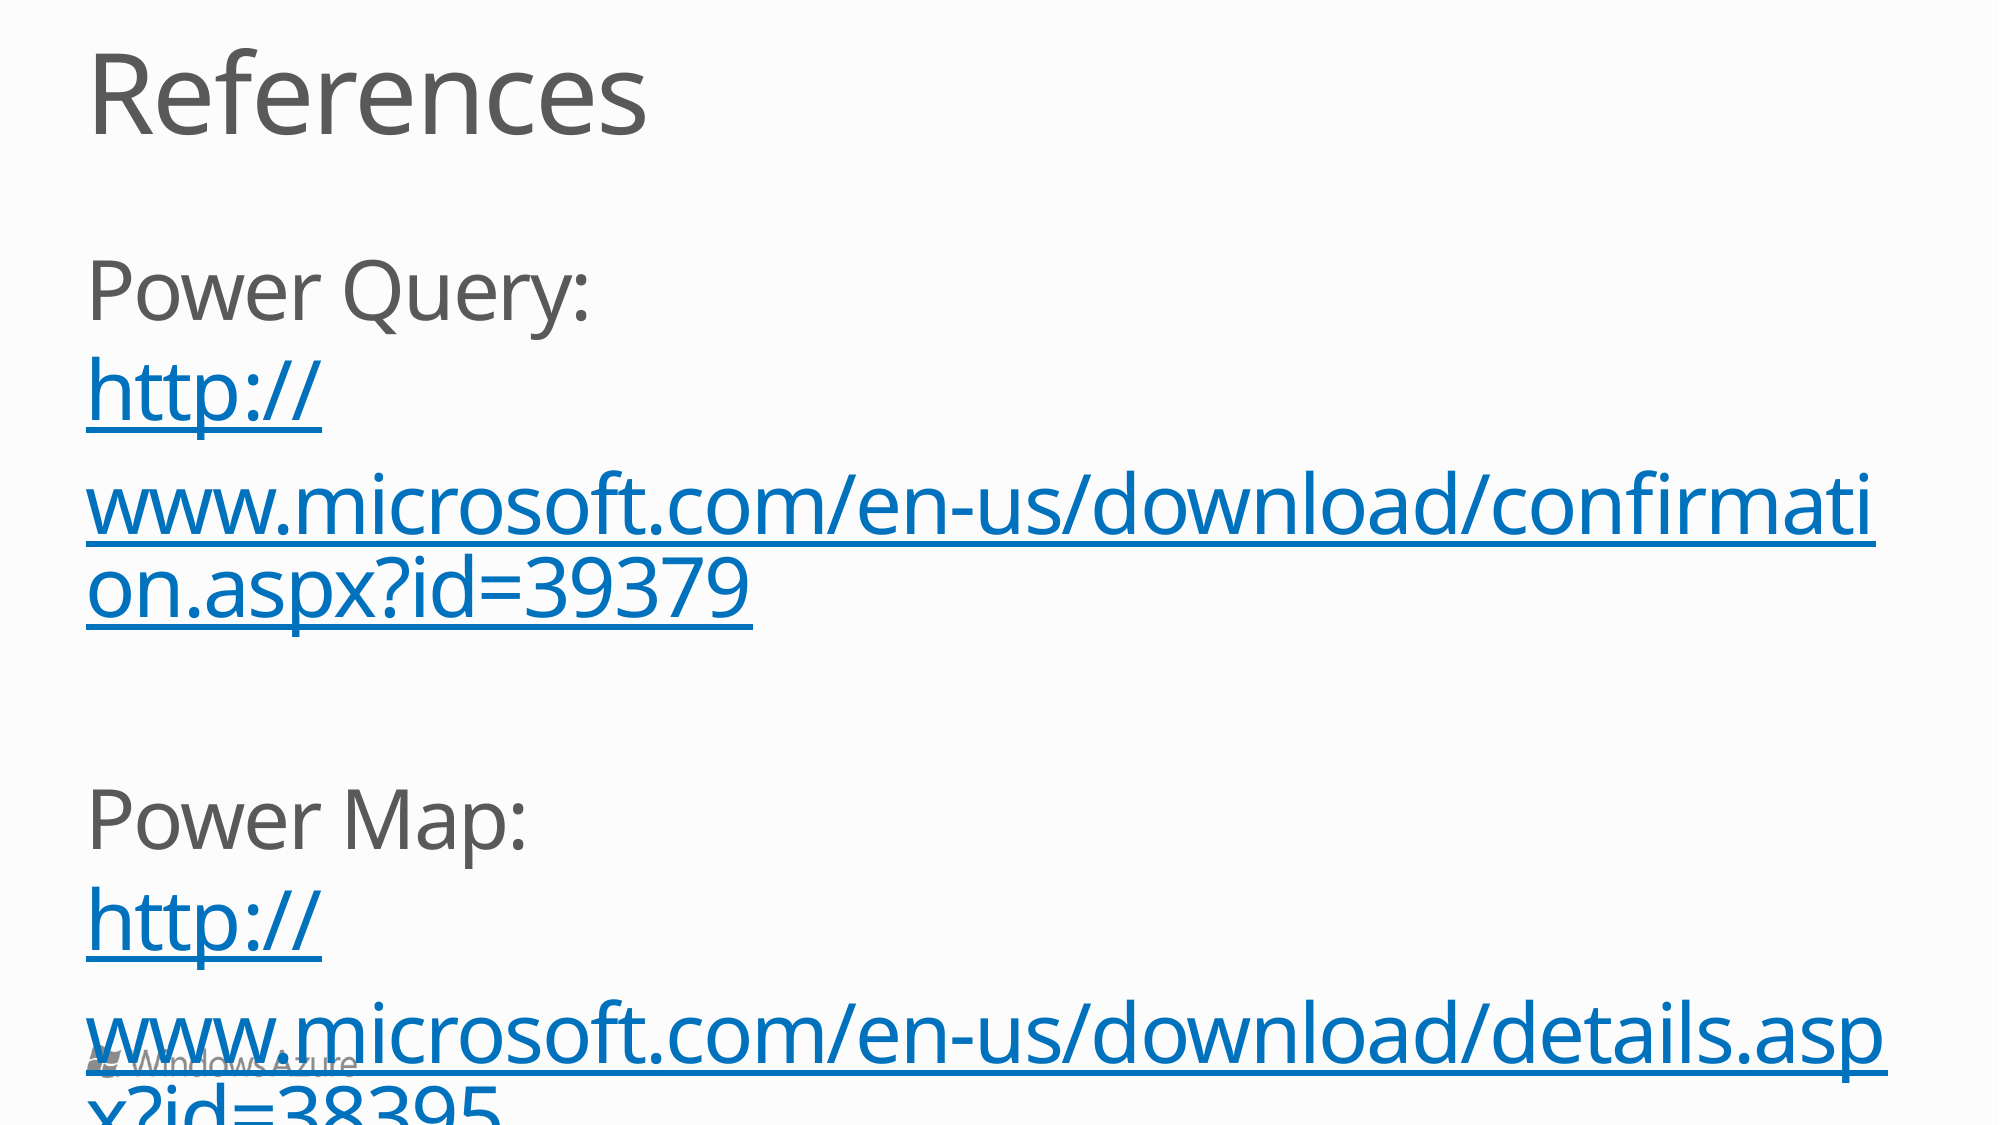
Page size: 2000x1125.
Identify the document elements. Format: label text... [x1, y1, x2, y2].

title References [85, 37, 1914, 161]
list Power Query: http://www.microsoft.com/en-us/download/confirmation.aspx?id=39379 Power Map: http://www.microsoft.com/en-us/download/details.aspx?id=38395 [85, 237, 1914, 1003]
